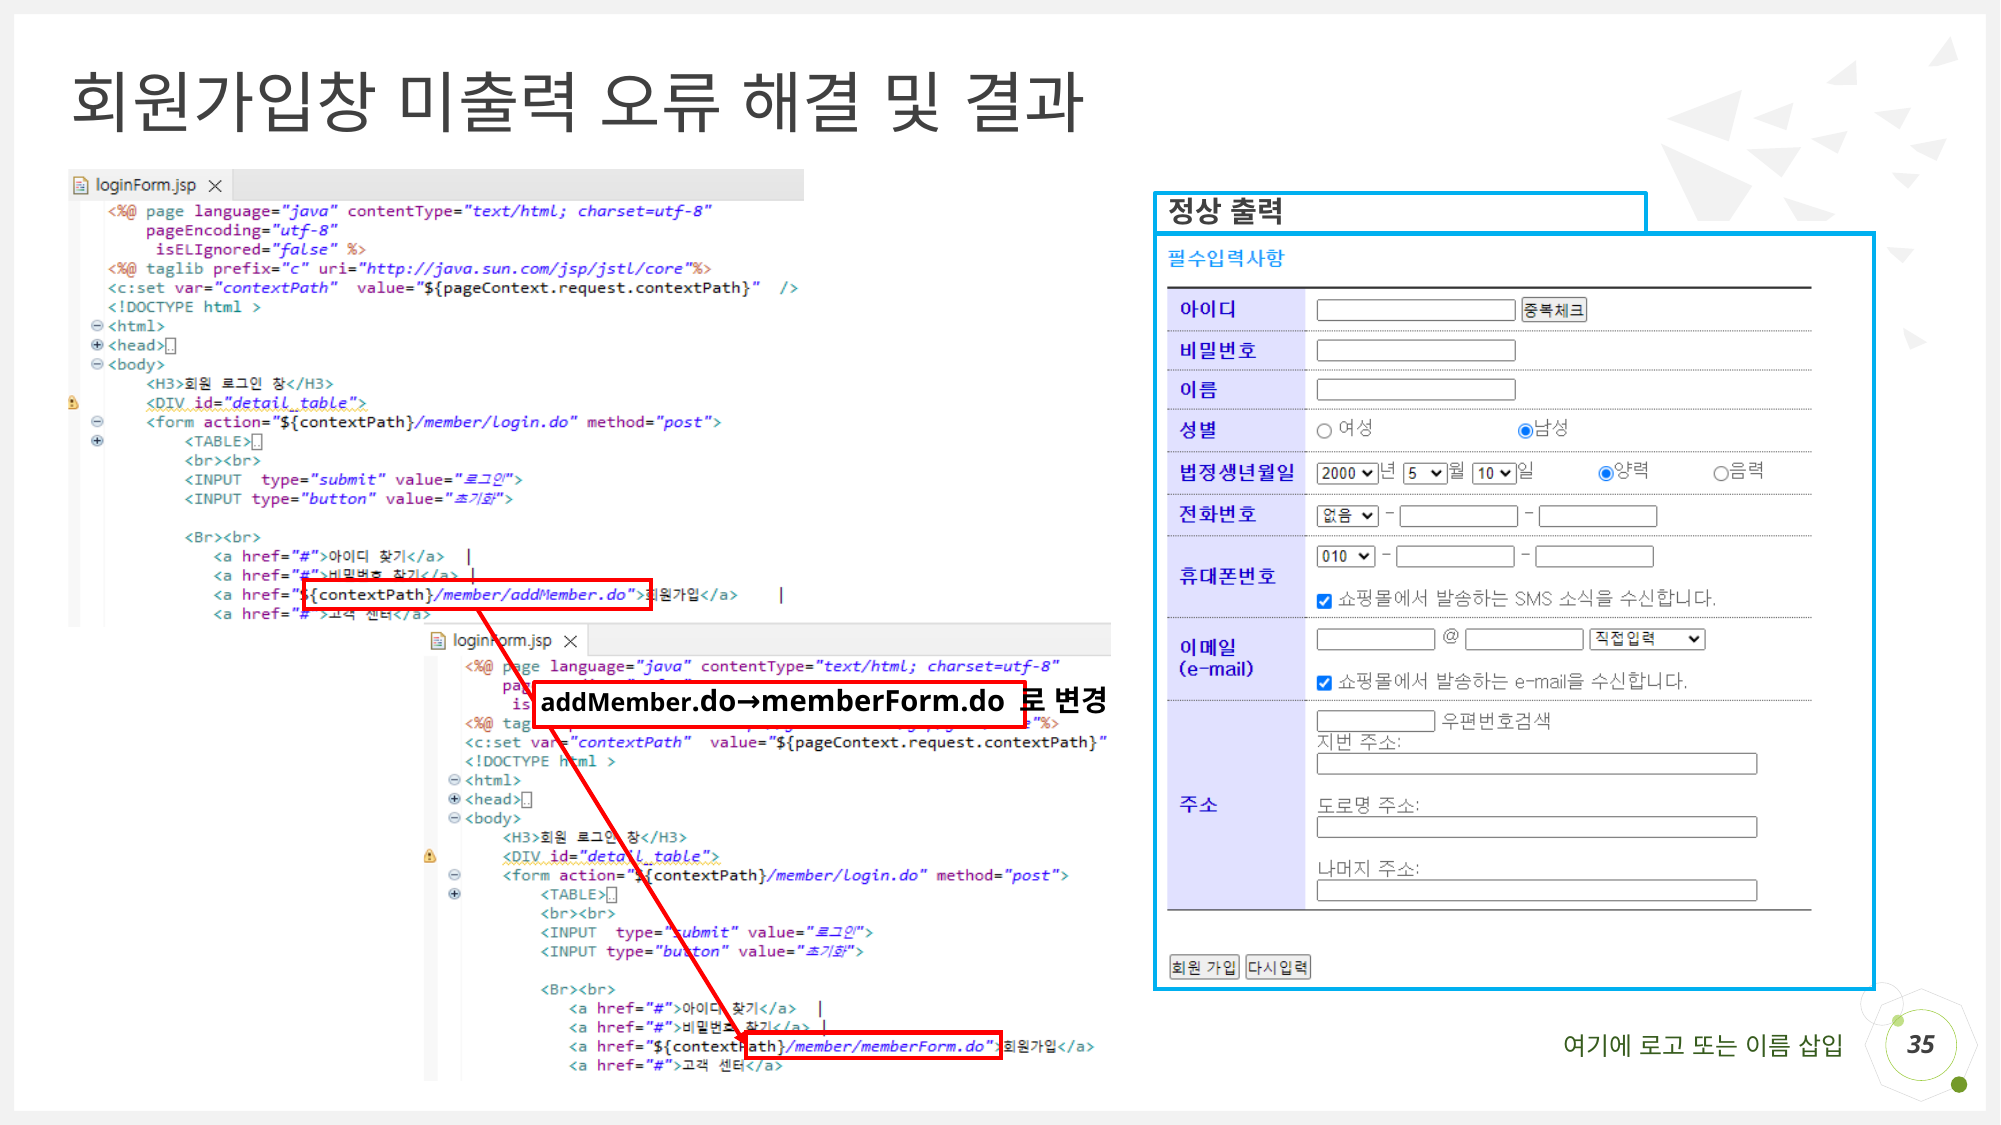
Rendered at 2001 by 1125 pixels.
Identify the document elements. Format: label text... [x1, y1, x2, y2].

title 회원가입창 미출력 오류 해결 및 결과 [70, 70, 1932, 142]
slide_number 35 [1885, 1009, 1957, 1081]
text_box 정상 출력 [1154, 193, 1646, 234]
picture [68, 169, 1111, 1081]
text_box [1853, 232, 1875, 990]
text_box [477, 609, 746, 1046]
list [1157, 221, 1853, 990]
